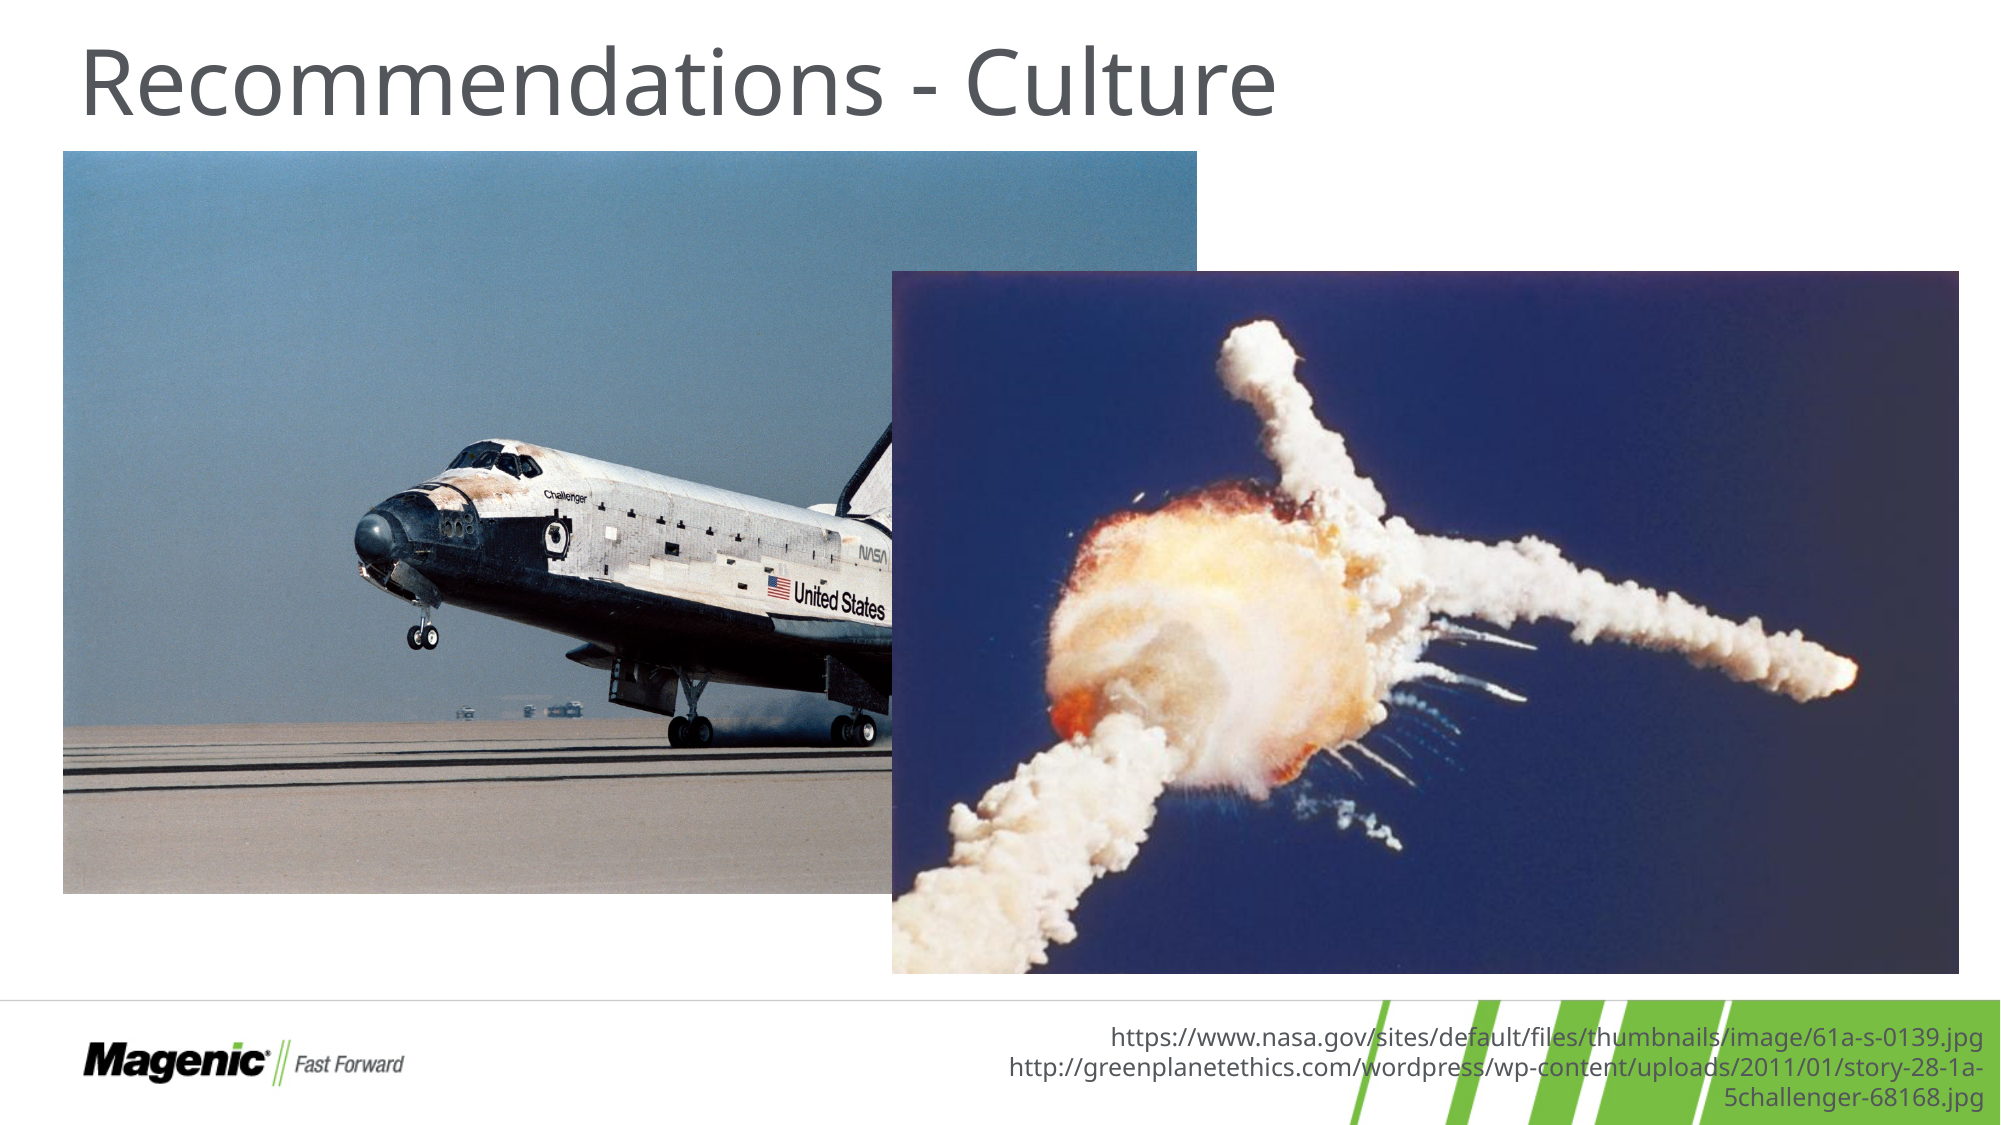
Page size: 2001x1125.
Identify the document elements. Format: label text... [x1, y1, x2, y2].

picture [0, 0, 2001, 1125]
text_box https://www.nasa.gov/sites/default/files/thumbnails/image/61a-s-0139.jpg http://greenplanetethics.com/wordpress/wp-content/uploads/2011/01/story-28-1a-5challenger-68168.jpg [851, 1029, 2000, 1104]
title Recommendations - Culture [63, 41, 1938, 131]
